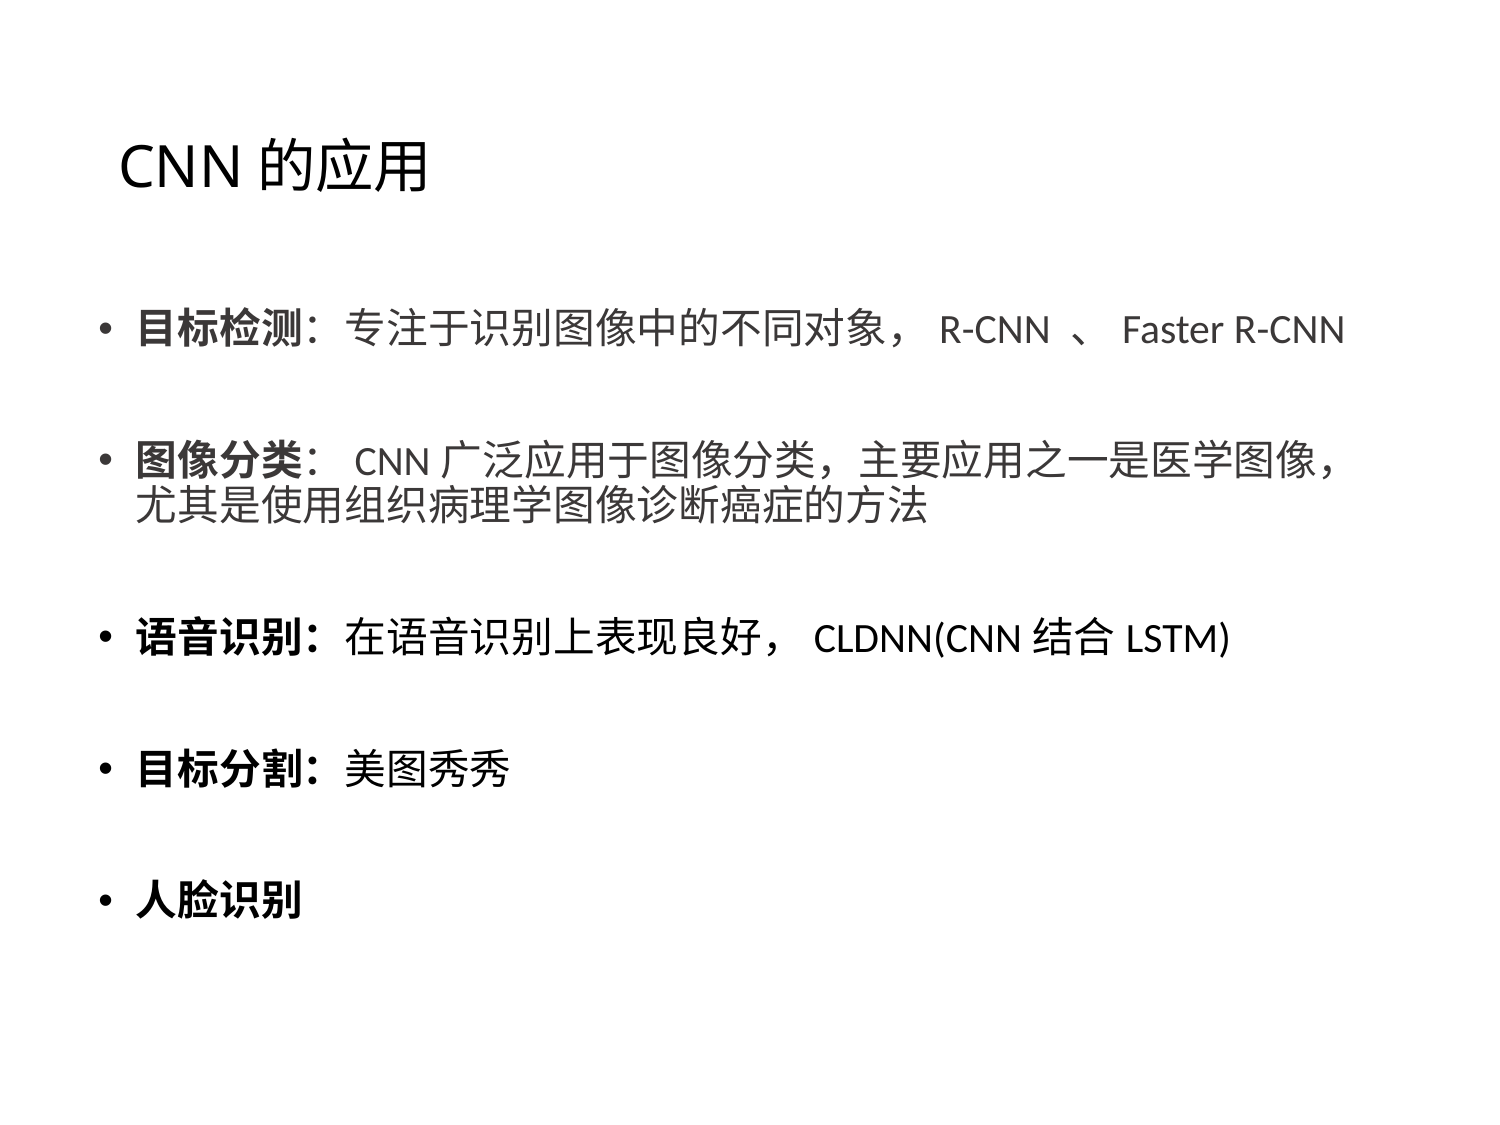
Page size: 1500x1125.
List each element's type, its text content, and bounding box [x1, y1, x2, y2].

title CNN的应用 [103, 59, 1397, 278]
list 目标检测：专注于识别图像中的不同对象，R-CNN 、Faster R-CNN 图像分类：CNN广泛应用于图像分类，主要应用之一是医学图像，尤其是使用组织病理学图像诊断癌症的方法 语音识别：在语音识别上表现良好，CLDNN(CNN结合LSTM) 目标分割：美图秀秀 人脸识别 [83, 300, 1397, 843]
